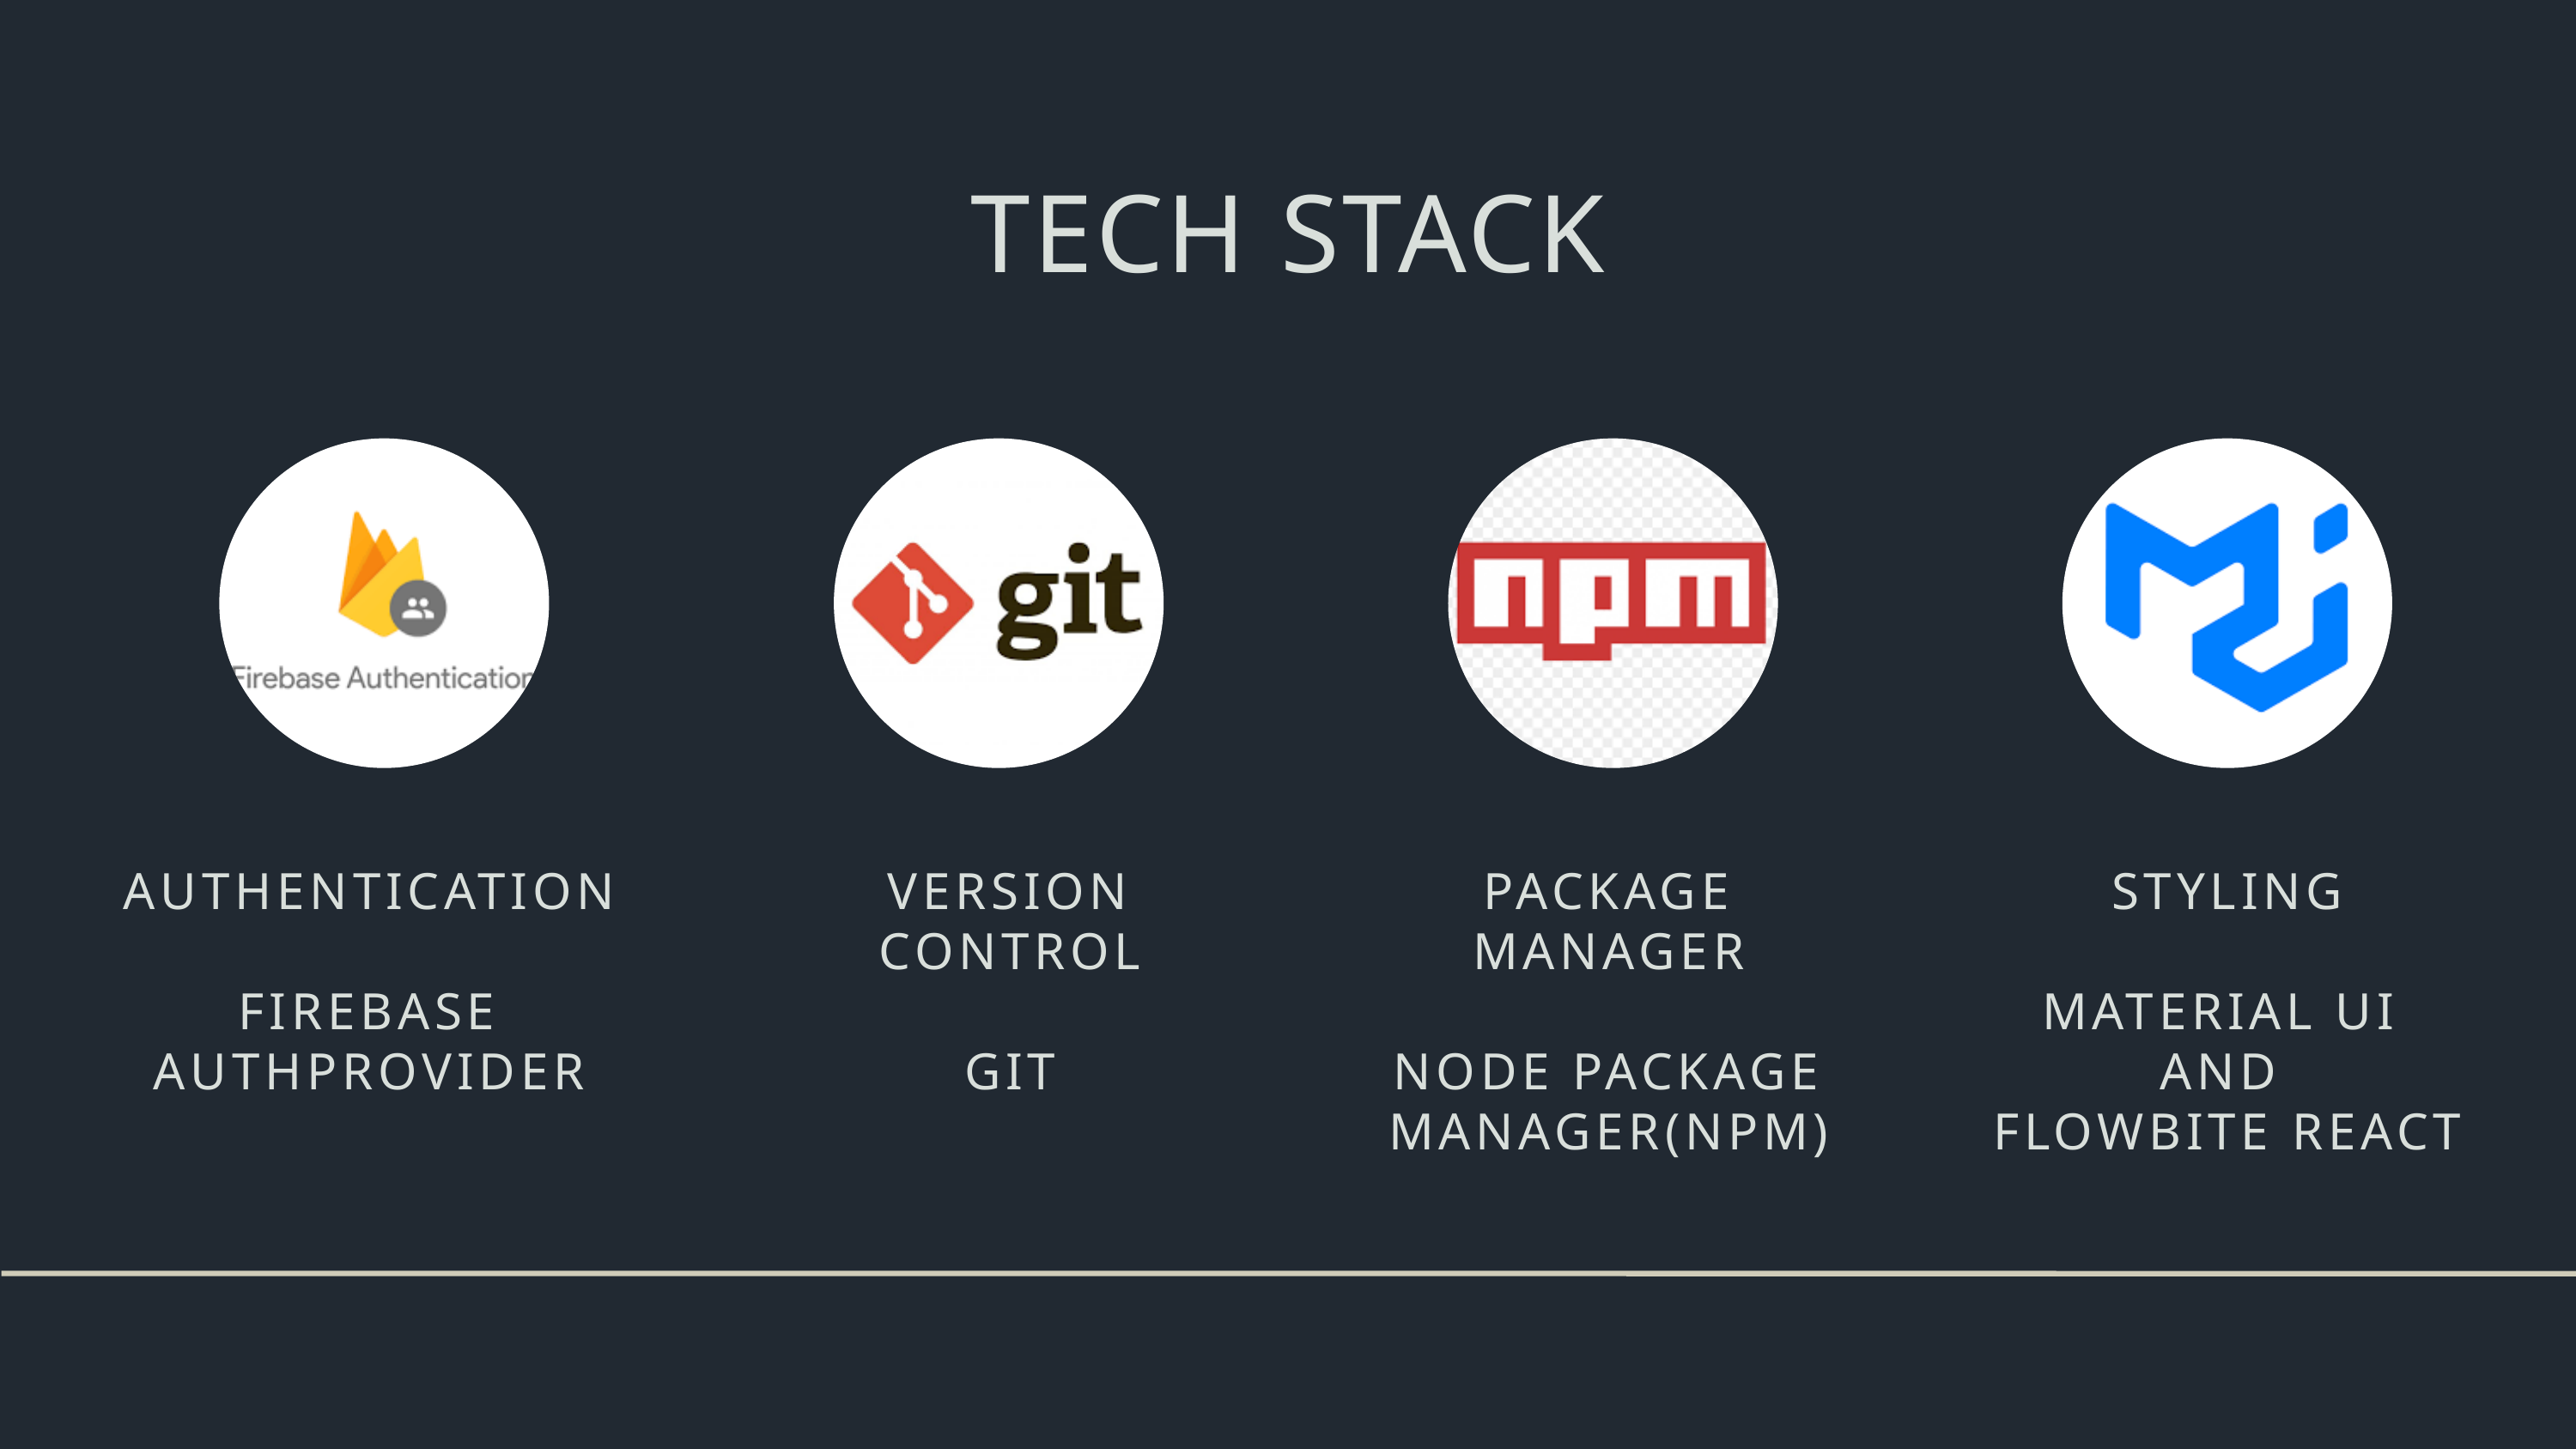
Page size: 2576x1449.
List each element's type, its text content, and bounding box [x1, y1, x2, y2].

text_box AUTHENTICATION FIREBASE AUTHPROVIDER [110, 859, 629, 1100]
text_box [2062, 438, 2393, 768]
text_box PACKAGE MANAGER NODE PACKAGE MANAGER(NPM) [1369, 859, 1849, 1161]
text_box STYLING MATERIAL UI AND FLOWBITE REACT [1987, 859, 2467, 1161]
text_box TECH STACK [144, 165, 2432, 294]
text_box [1448, 438, 1778, 768]
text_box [219, 438, 550, 768]
text_box VERSION CONTROL GIT [790, 859, 1230, 1100]
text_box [1, 1270, 2576, 1387]
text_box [833, 438, 1164, 768]
